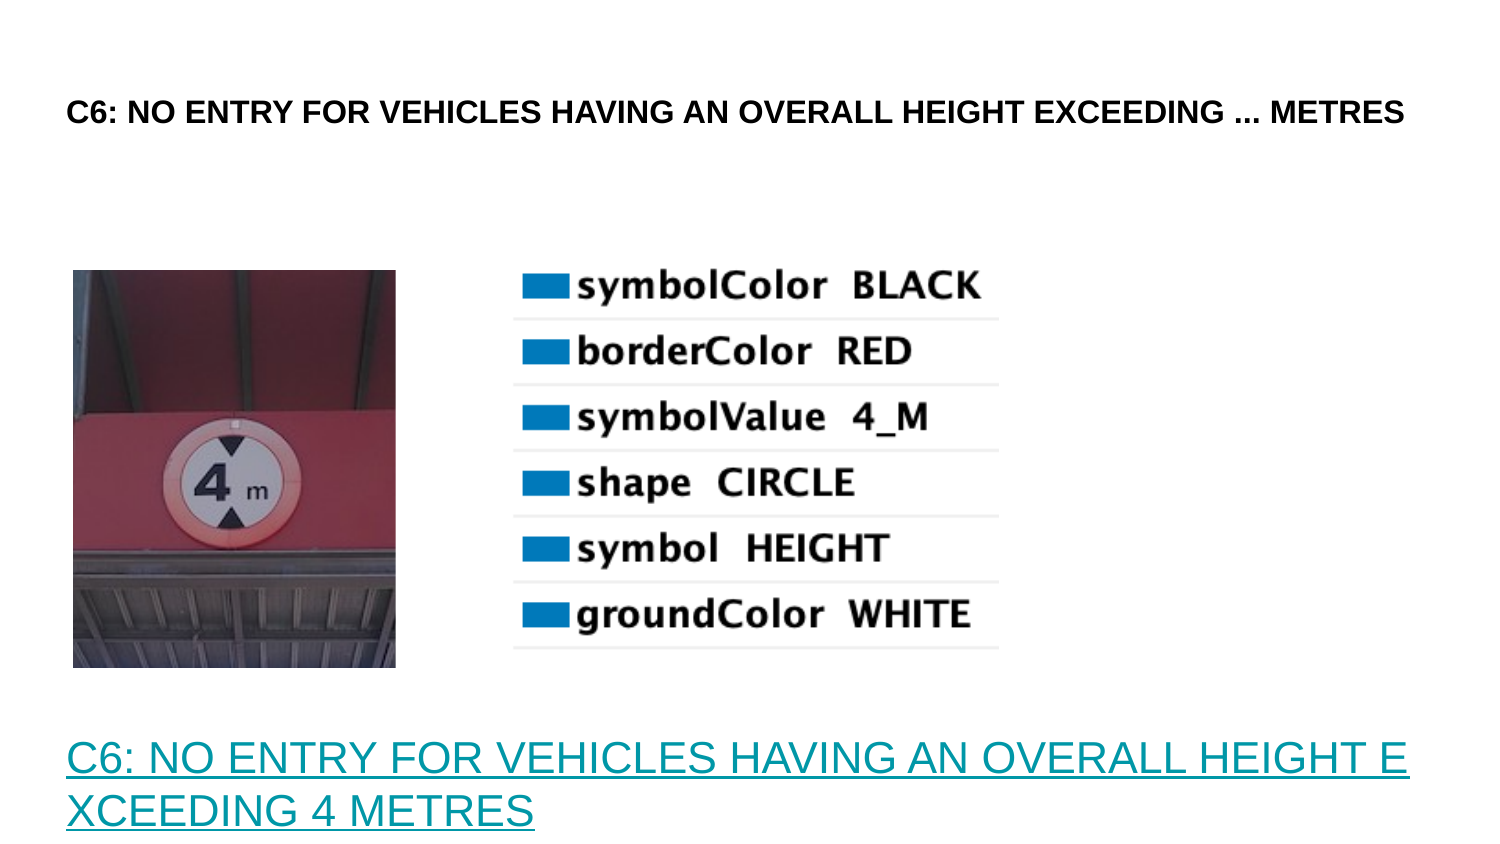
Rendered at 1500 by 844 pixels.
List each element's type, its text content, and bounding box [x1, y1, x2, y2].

picture [501, 254, 999, 684]
title C6: NO ENTRY FOR VEHICLES HAVING AN OVERALL HEIGHT EXCEEDING ... METRES [51, 52, 1449, 147]
list C6: NO ENTRY FOR VEHICLES HAVING AN OVERALL HEIGHT EXCEEDING 4 METRES [51, 705, 1449, 815]
picture [72, 270, 396, 669]
